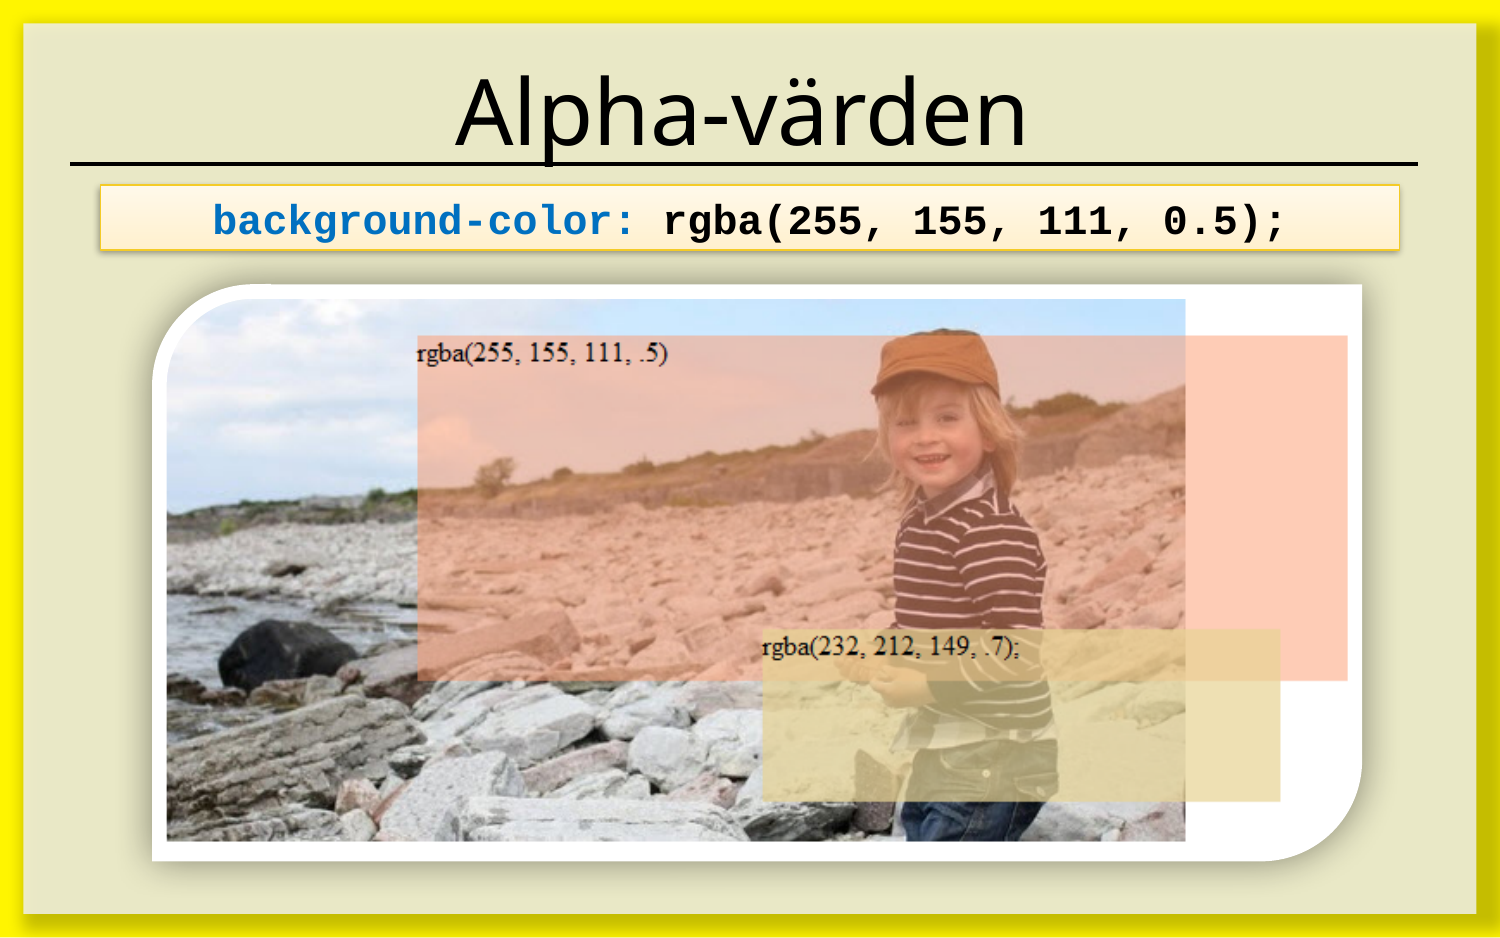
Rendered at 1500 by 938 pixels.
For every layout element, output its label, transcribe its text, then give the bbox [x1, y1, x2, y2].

text_box background-color: rgba(255, 155, 111, 0.5); [100, 184, 1400, 251]
picture [159, 291, 1356, 855]
title Alpha-värden [105, 46, 1381, 174]
